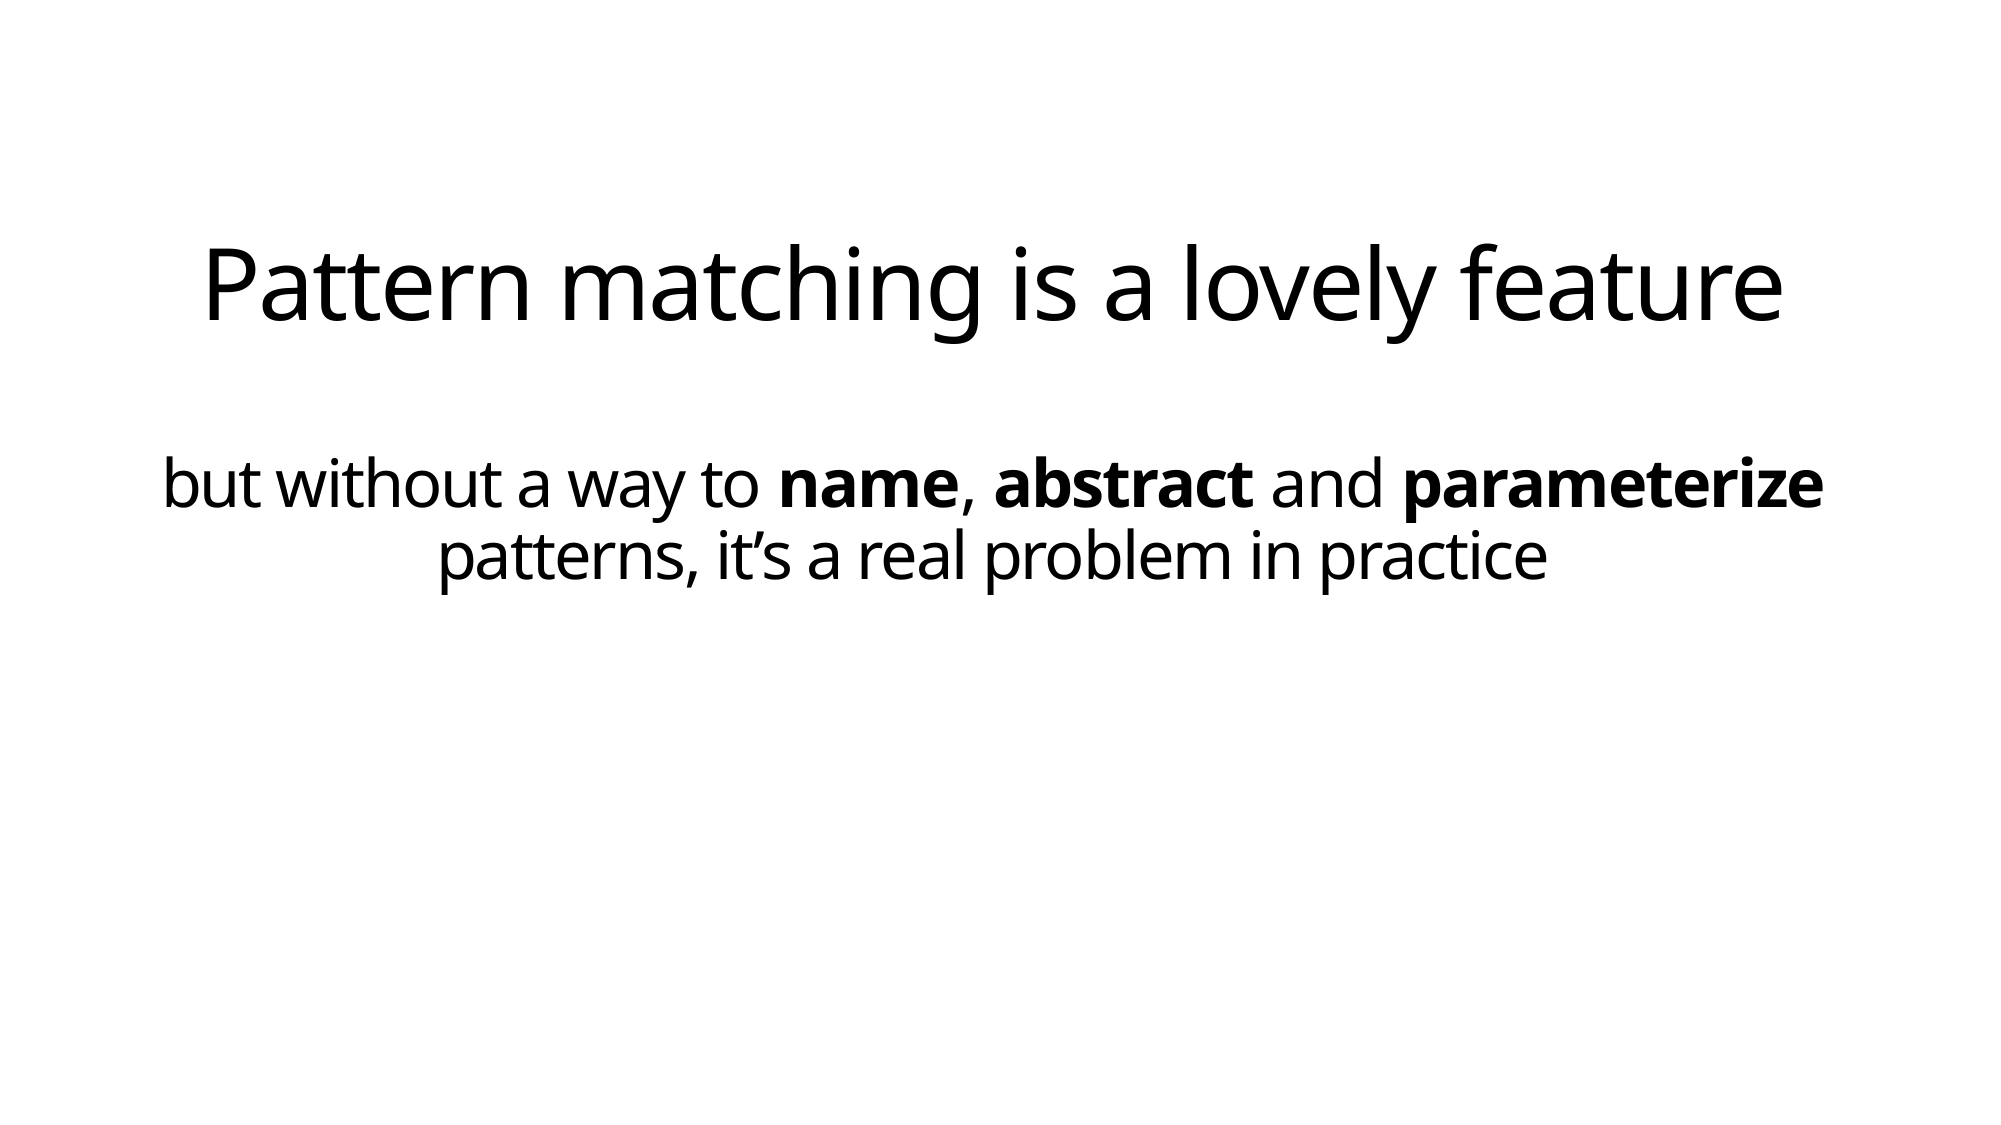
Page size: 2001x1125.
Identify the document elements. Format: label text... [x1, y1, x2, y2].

title Pattern matching is a lovely feature but without a way to name, abstract and parameterize patterns, it’s a real problem in practice [77, 233, 1910, 598]
